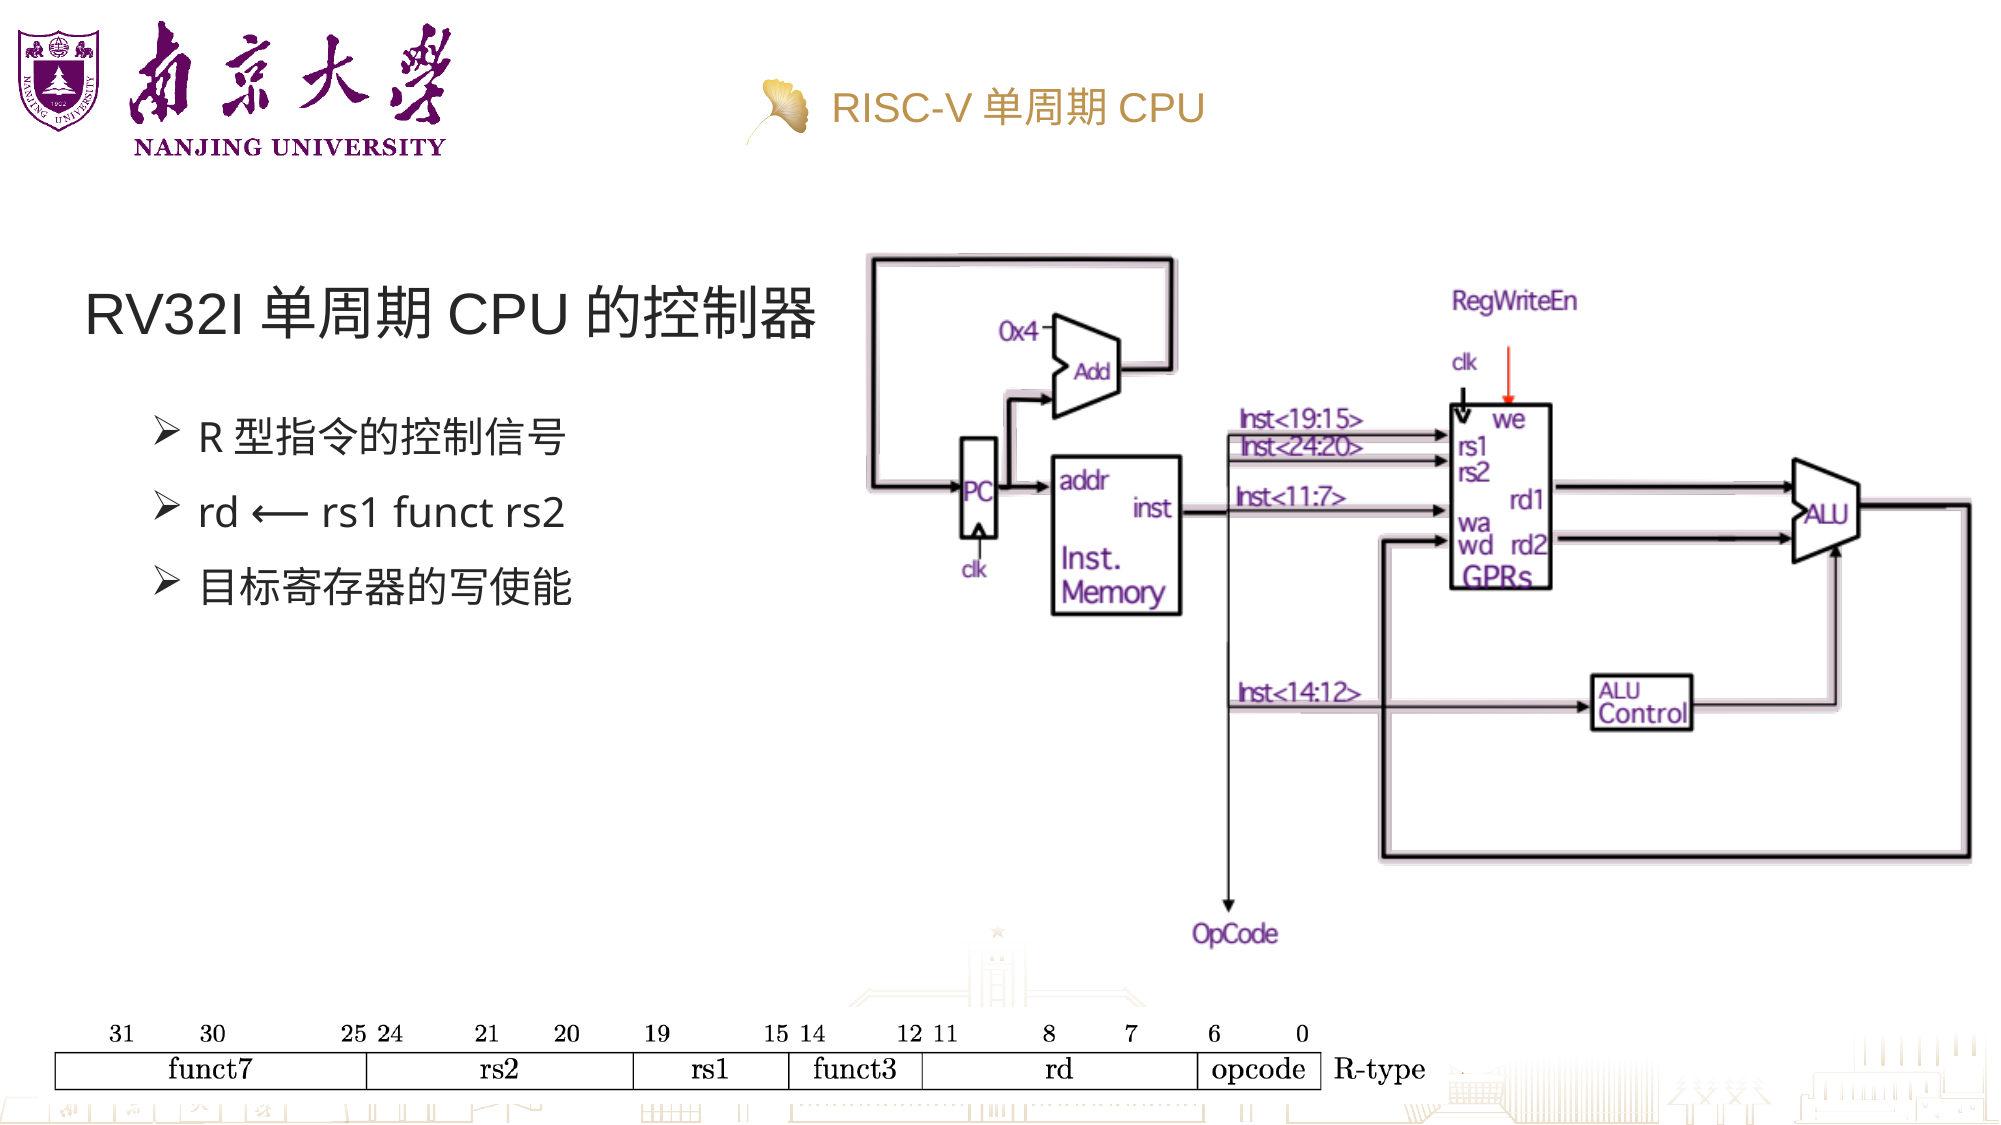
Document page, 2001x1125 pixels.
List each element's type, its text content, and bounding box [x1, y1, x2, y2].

text_box RISC-V单周期CPU [816, 73, 1327, 139]
text_box R型指令的控制信号 rd ⟵ rs1 funct rs2 目标寄存器的写使能 [136, 378, 865, 619]
picture [37, 1007, 1449, 1104]
picture [731, 64, 830, 169]
text_box RV32I单周期CPU的控制器 [69, 251, 833, 354]
picture [865, 252, 1973, 963]
picture [18, 21, 451, 160]
